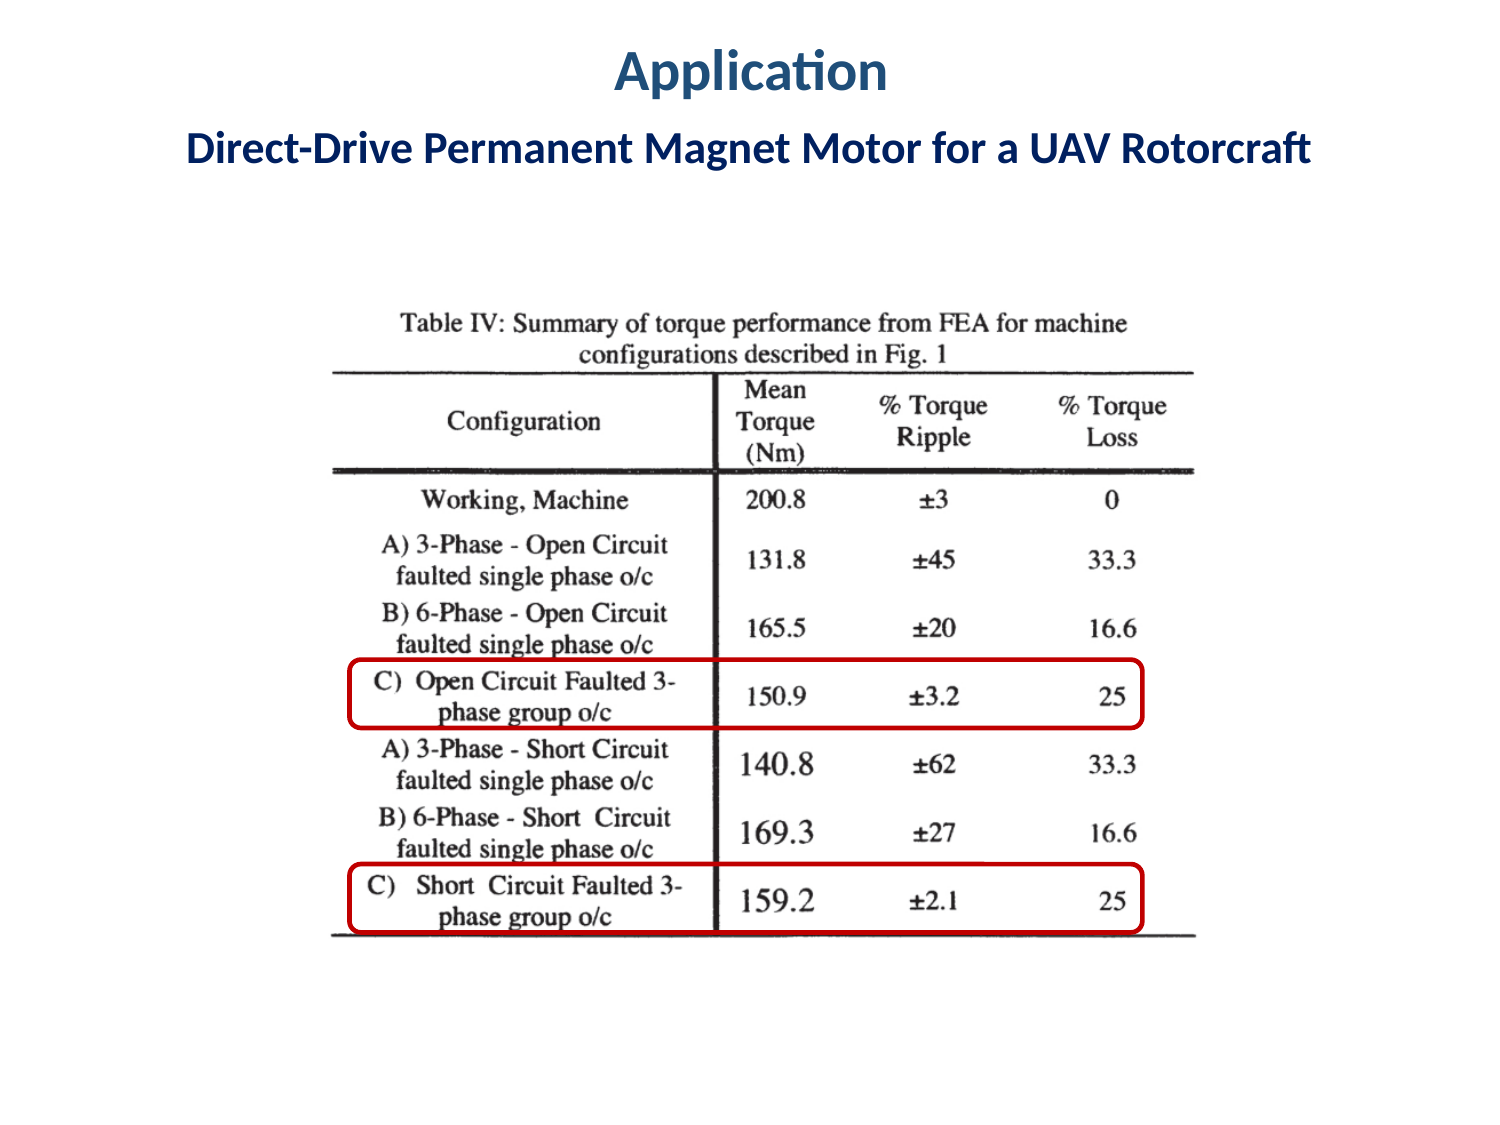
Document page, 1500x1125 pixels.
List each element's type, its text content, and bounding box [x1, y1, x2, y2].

text_box Direct-Drive Permanent Magnet Motor for a UAV Rotorcraft [36, 110, 1462, 181]
picture [321, 300, 1203, 948]
text_box Application [78, 24, 1425, 110]
